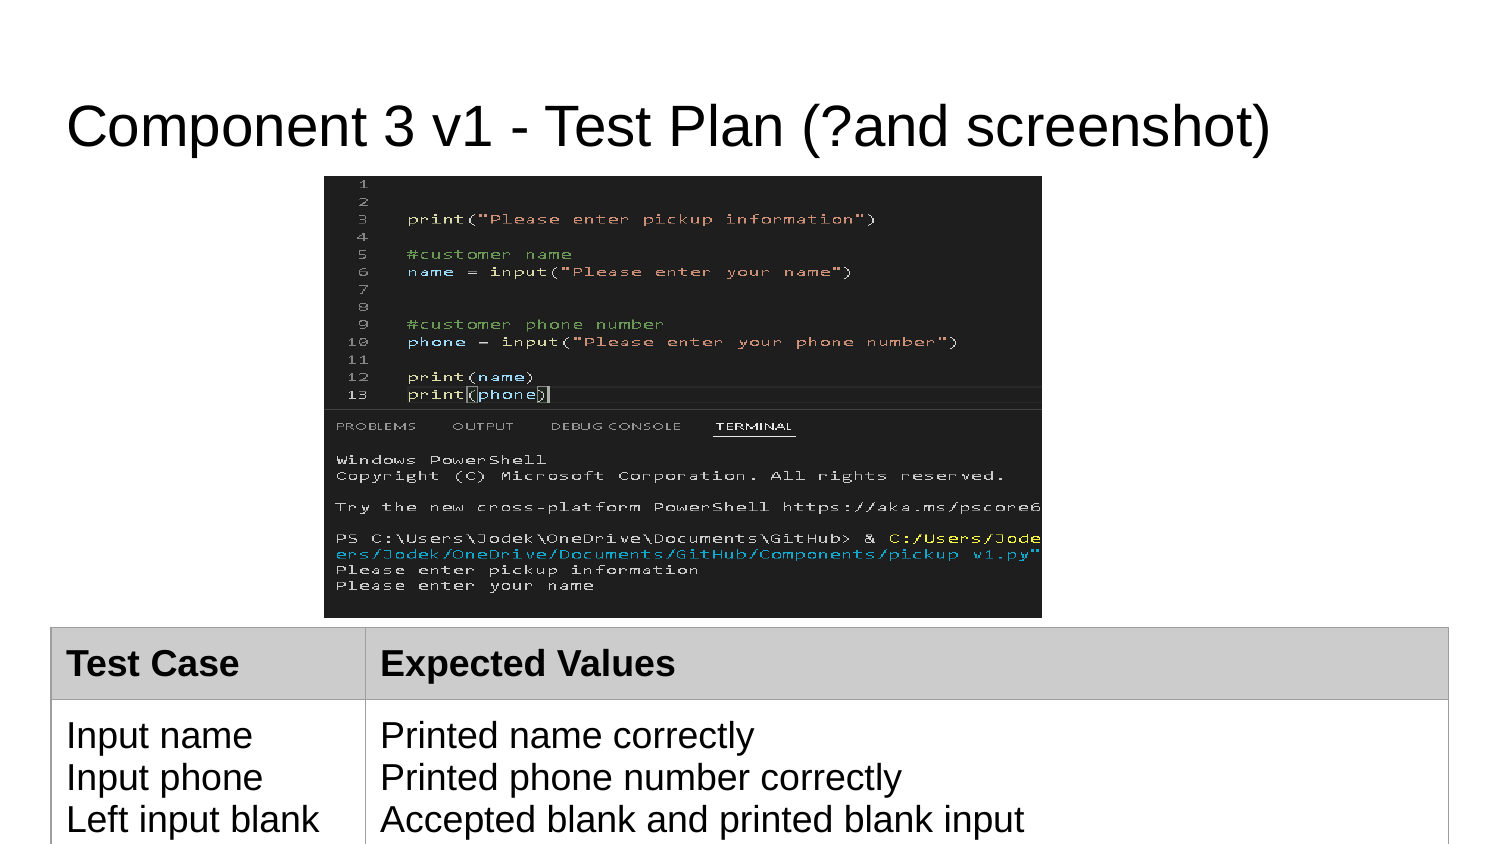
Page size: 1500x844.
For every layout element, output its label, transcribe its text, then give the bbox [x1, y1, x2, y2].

table_header Test Case [52, 628, 365, 699]
table_header Expected Values [366, 628, 1448, 699]
title Component 3 v1 - Test Plan (?and screenshot) [51, 72, 1449, 167]
picture [324, 176, 1042, 619]
table_cell Input name Input phone Left input blank [52, 700, 365, 844]
table_cell Printed name correctly Printed phone number correctly Accepted blank and printed blank input [366, 700, 1448, 844]
